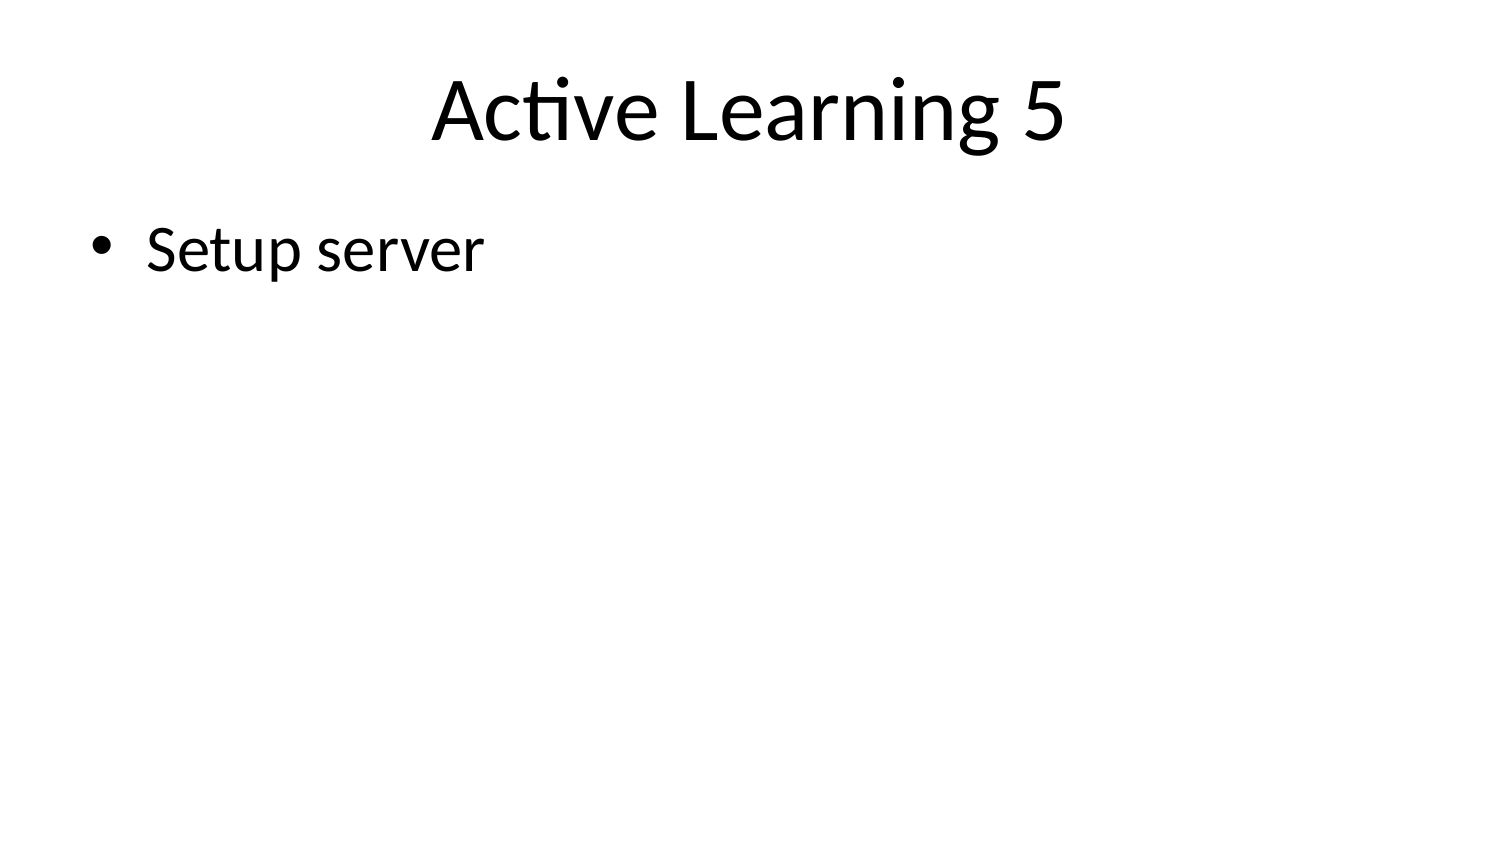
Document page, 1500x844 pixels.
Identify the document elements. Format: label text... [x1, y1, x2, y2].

list Setup server [75, 196, 1425, 754]
title Active Learning 5 [75, 33, 1425, 175]
